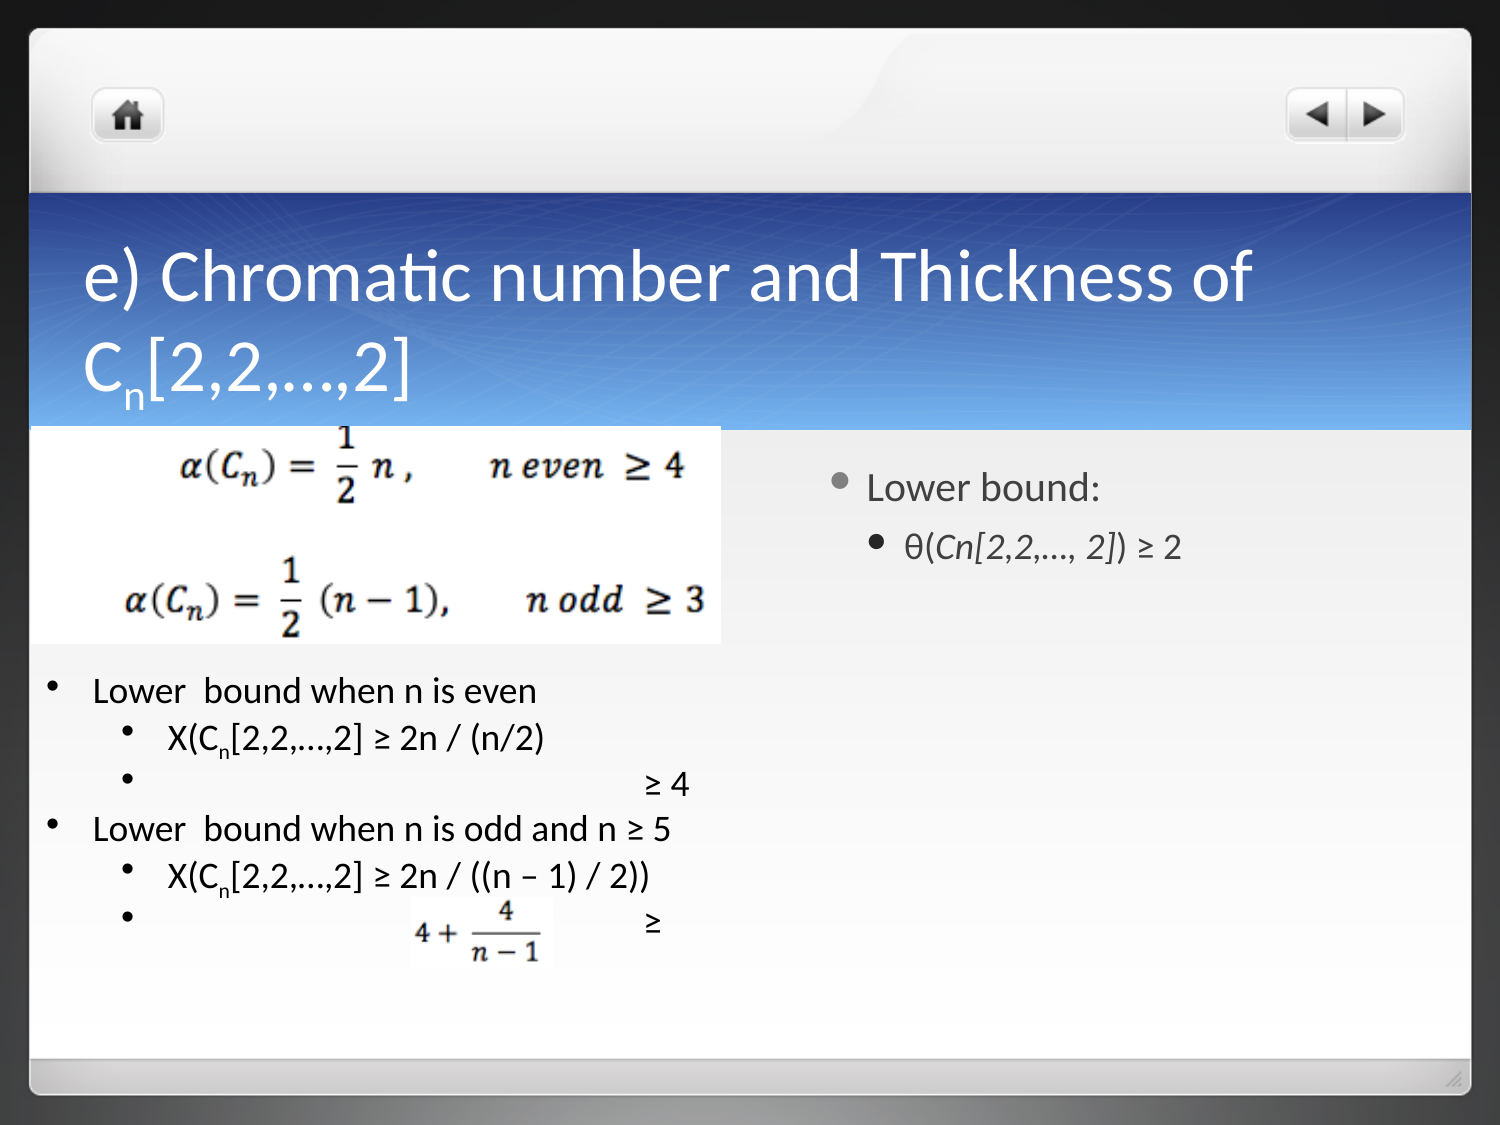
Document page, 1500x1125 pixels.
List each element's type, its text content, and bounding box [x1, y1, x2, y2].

title e) Chromatic number and Thickness of Cn[2,2,…,2] [68, 238, 1432, 427]
list Lower bound: θ(Cn[2,2,…, 2]) ≥ 2 [814, 452, 1432, 1025]
text_box Lower bound when n is even X(Cn[2,2,…,2] ≥ 2n / (n/2) ≥ 4 Lower bound when n is odd and n ≥ 5 X(Cn[2,2,…,2] ≥ 2n / ((n – 1) / 2)) ≥ [31, 677, 744, 969]
picture [0, 0, 1500, 1125]
